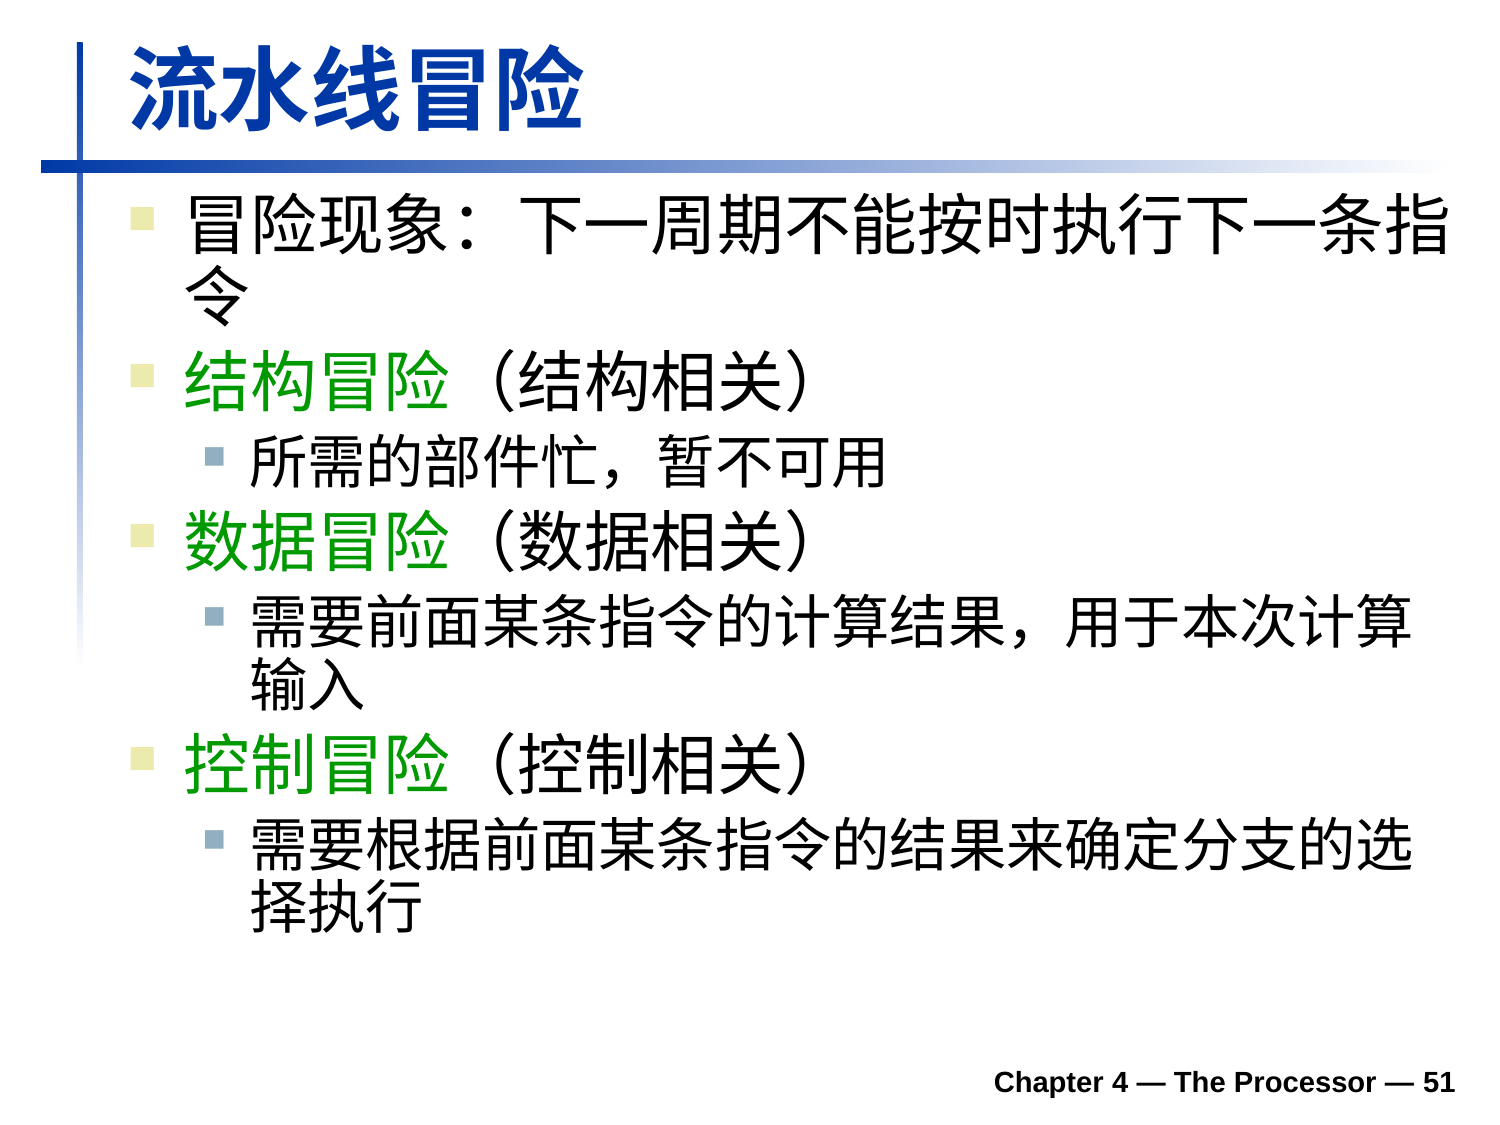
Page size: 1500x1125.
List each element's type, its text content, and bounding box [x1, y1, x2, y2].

footer Chapter 4 — The Processor — 51 [277, 1046, 1471, 1106]
title 流水线冒险 [112, 23, 1468, 149]
list 冒险现象：下一周期不能按时执行下一条指令 结构冒险（结构相关） 所需的部件忙，暂不可用 数据冒险（数据相关） 需要前面某条指令的计算结果，用于本次计算输入 控制冒险（控制相关） 需要根据前面某条指令的结果来确定分支的选择执行 [112, 184, 1469, 1024]
